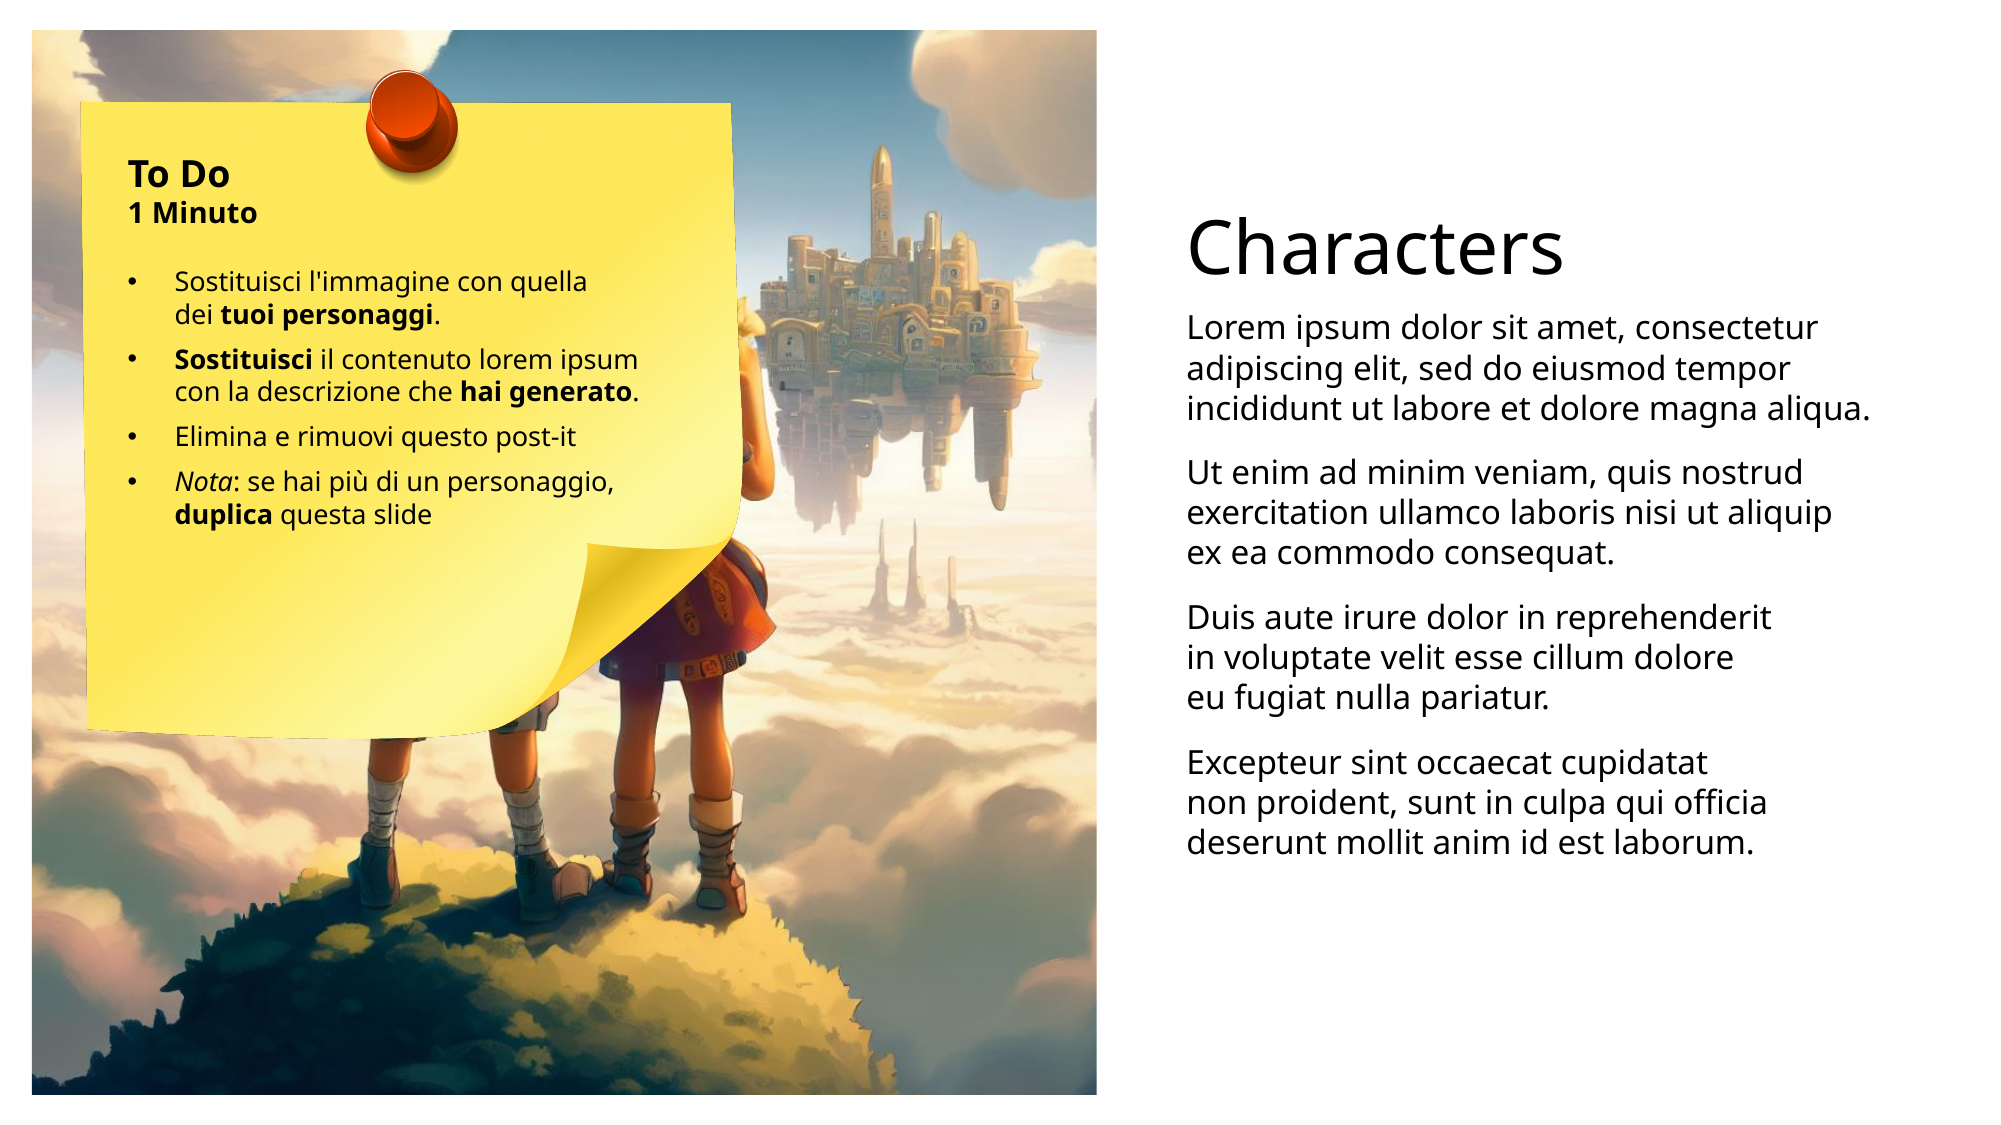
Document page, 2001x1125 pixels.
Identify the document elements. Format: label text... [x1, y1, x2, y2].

picture [31, 30, 1097, 1095]
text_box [73, 68, 747, 745]
text_box Characters [1171, 191, 1750, 297]
text_box Lorem ipsum dolor sit amet, consectetur adipiscing elit, sed do eiusmod tempor incididunt ut labore et dolore magna aliqua. Ut enim ad minim veniam, quis nostrud exercitation ullamco laboris nisi ut aliquip ex ea commodo consequat. Duis aute irure dolor in reprehenderit in voluptate velit esse cillum dolore eu fugiat nulla pariatur. Excepteur sint occaecat cupidatat non proident, sunt in culpa qui officia deserunt mollit anim id est laborum. [1171, 299, 1950, 869]
